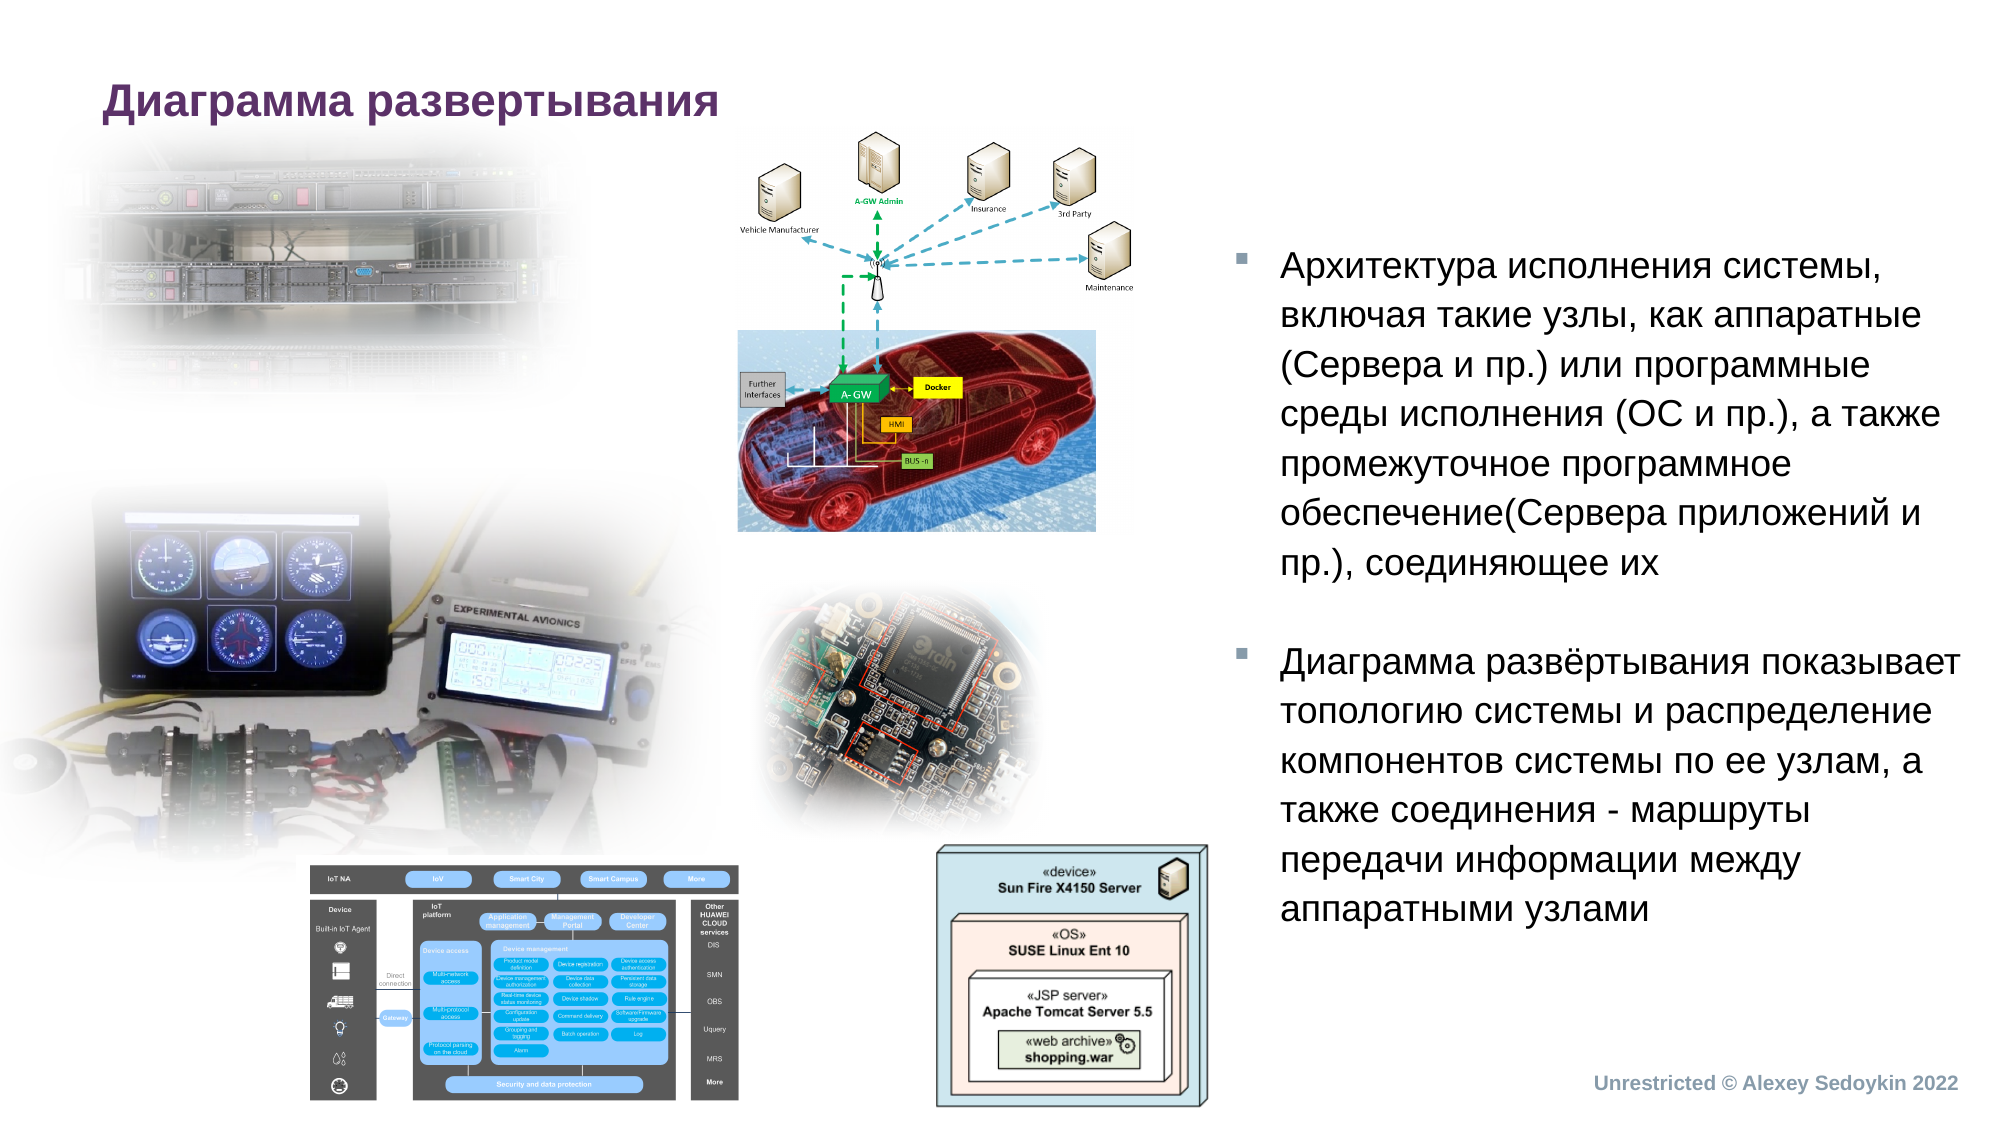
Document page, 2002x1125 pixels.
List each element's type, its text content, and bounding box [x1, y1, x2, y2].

picture [43, 105, 596, 417]
picture [0, 464, 753, 1110]
picture [735, 125, 1135, 536]
title Диаграмма развертывания [0, 0, 2001, 237]
picture [747, 577, 1211, 1110]
list Архитектура исполнения системы, включая такие узлы, как аппаратные (Сервера и пр.) или программные среды исполнения (ОС и пр.), а также промежуточное программное обеспечение(Сервера приложений и пр.), соединяющее их Диаграмма развёртывания показывает топологию системы и распределение компонентов системы по ее узлам, а также соединения - маршруты передачи информации между аппаратными узлами [1233, 237, 1982, 1059]
